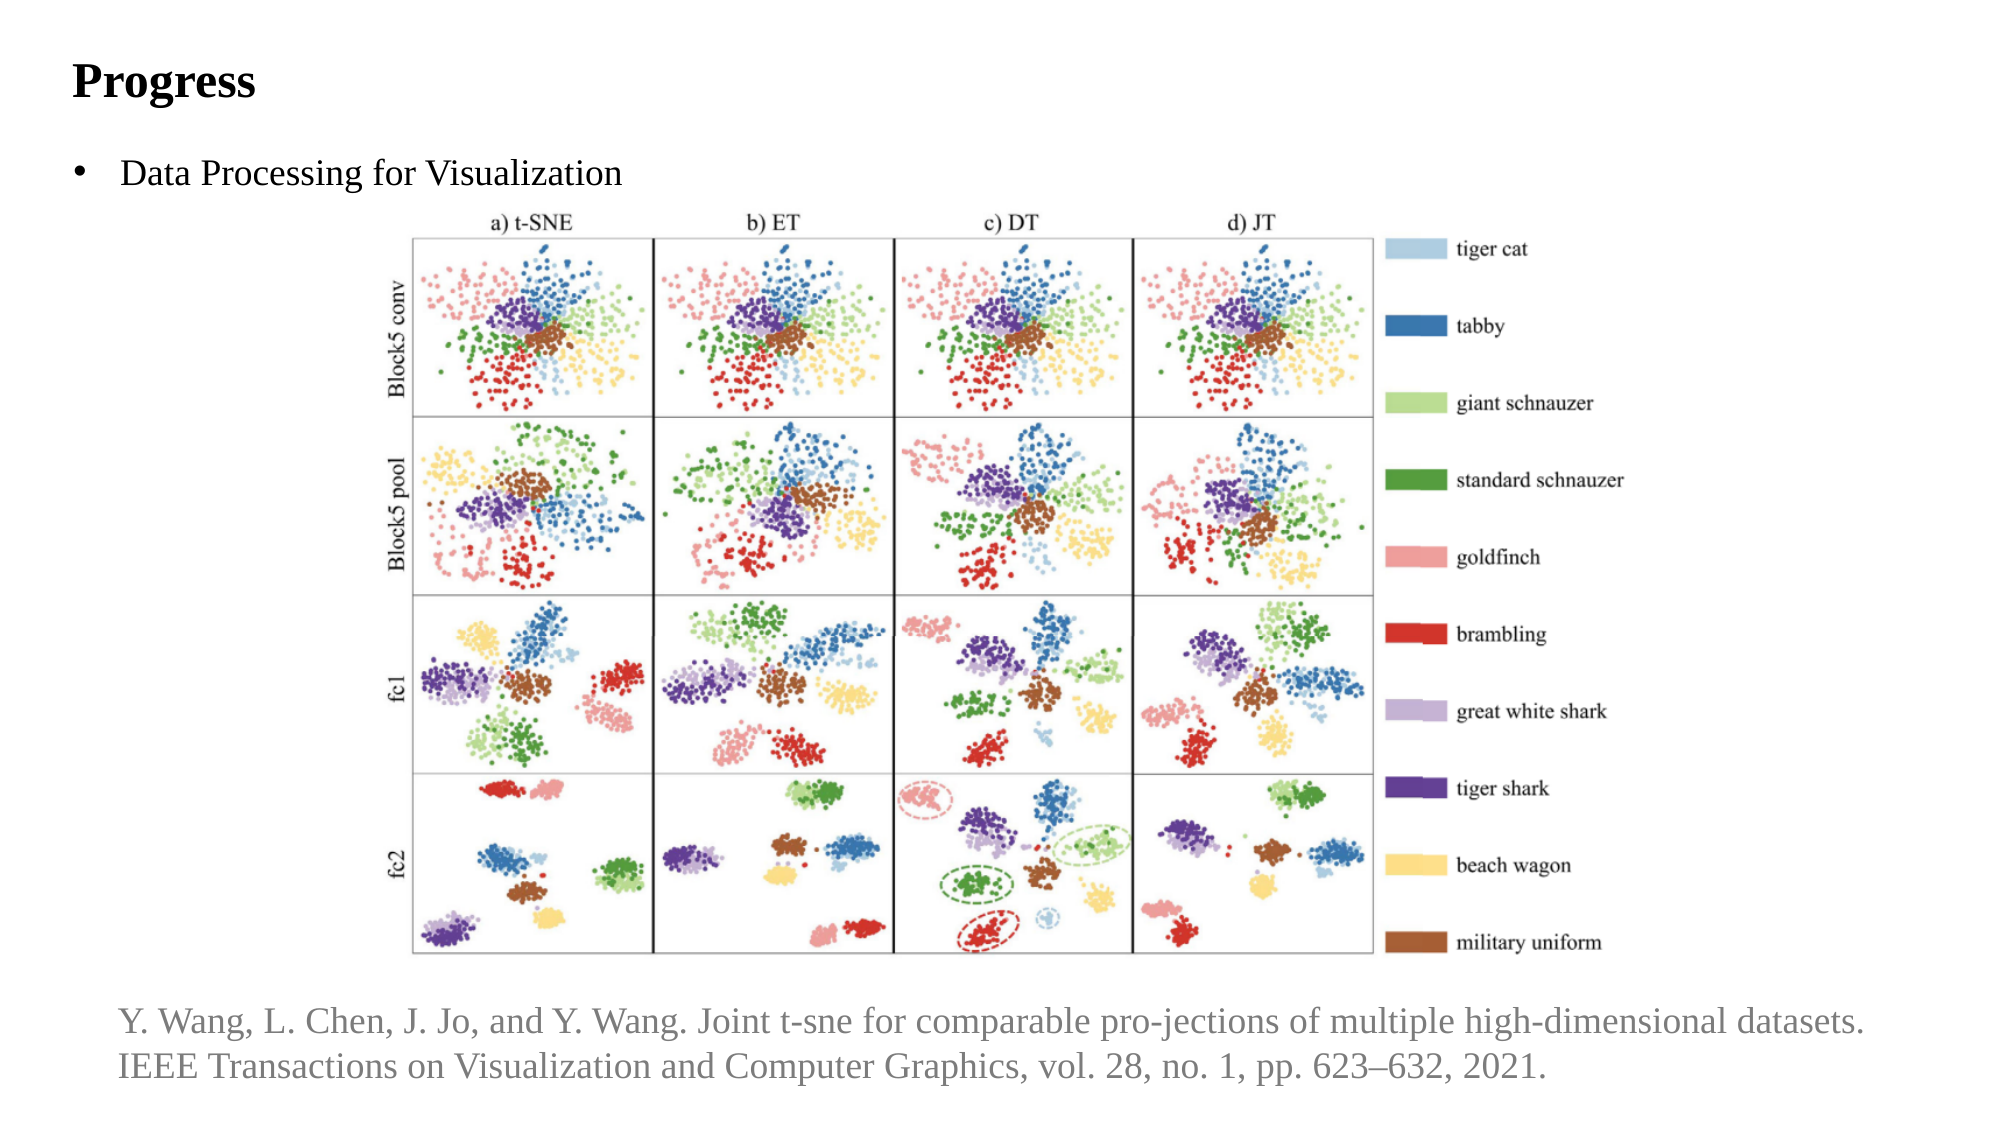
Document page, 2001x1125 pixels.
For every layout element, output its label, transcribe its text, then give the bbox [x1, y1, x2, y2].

text_box Y. Wang, L. Chen, J. Jo, and Y. Wang. Joint t-sne for comparable pro-jections of multiple high-dimensional datasets. IEEE Transactions on Visualization and Computer Graphics, vol. 28, no. 1, pp. 623–632, 2021. [102, 988, 1936, 1094]
text_box Data Processing for Visualization [58, 140, 639, 291]
text_box Progress [57, 40, 272, 116]
picture [380, 208, 1628, 964]
